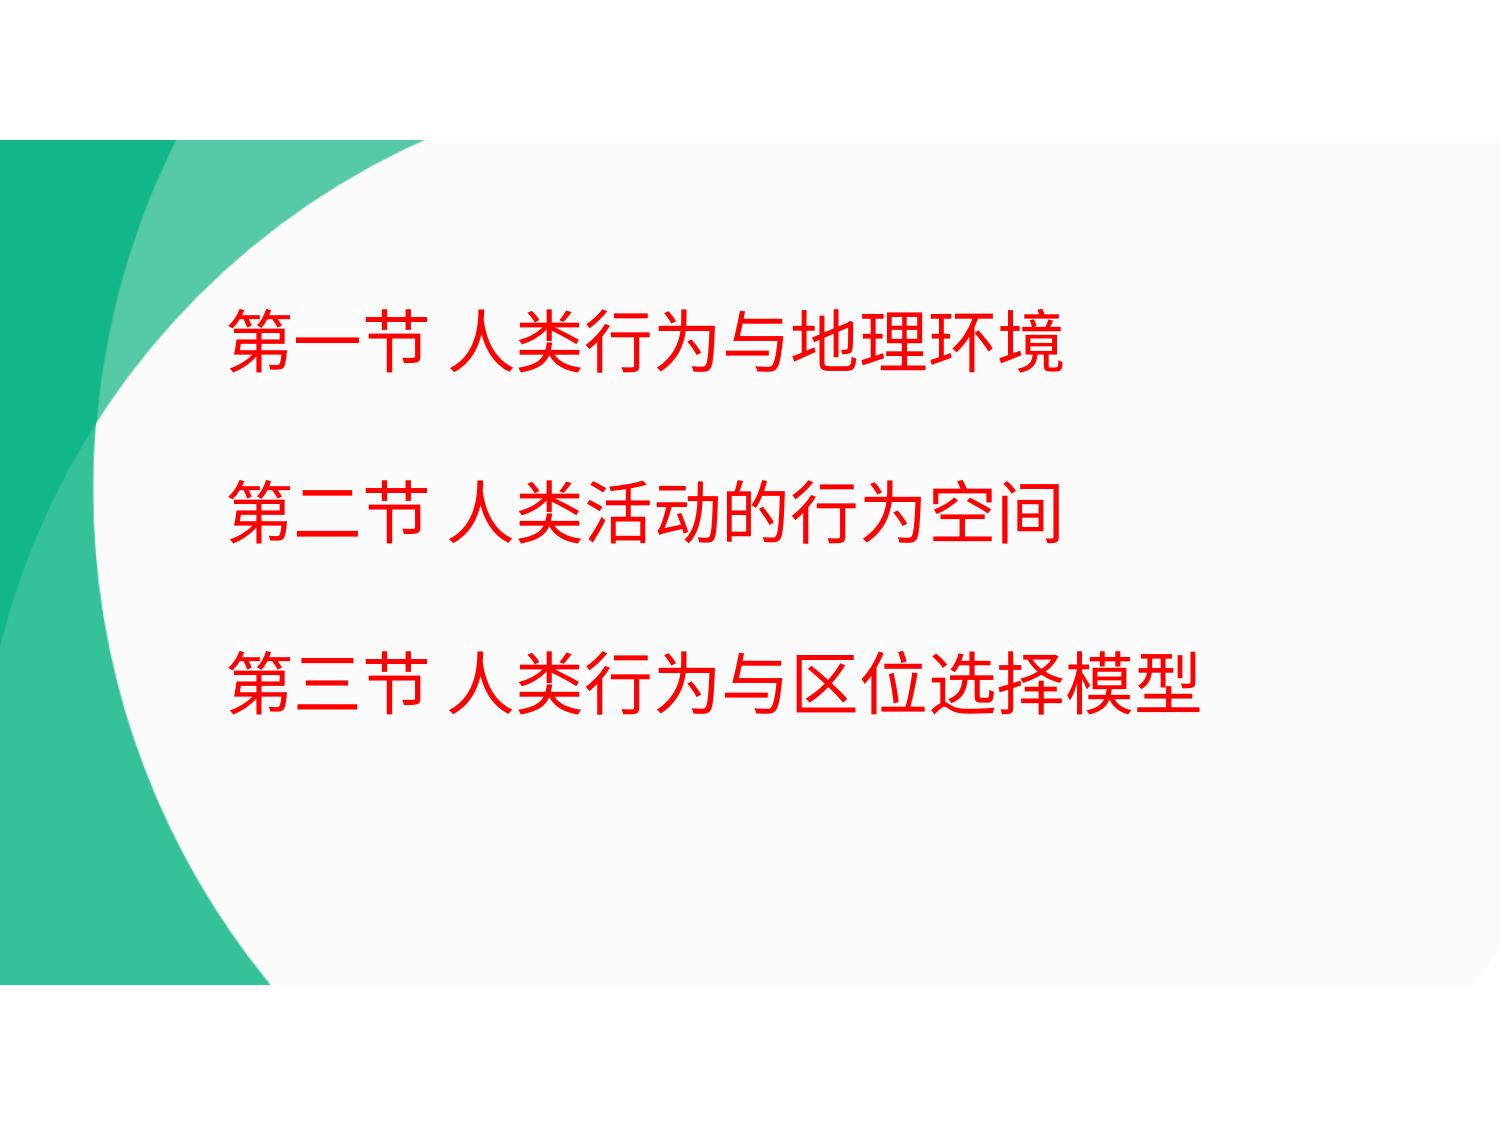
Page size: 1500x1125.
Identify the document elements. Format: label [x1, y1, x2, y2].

picture [0, 140, 1500, 985]
